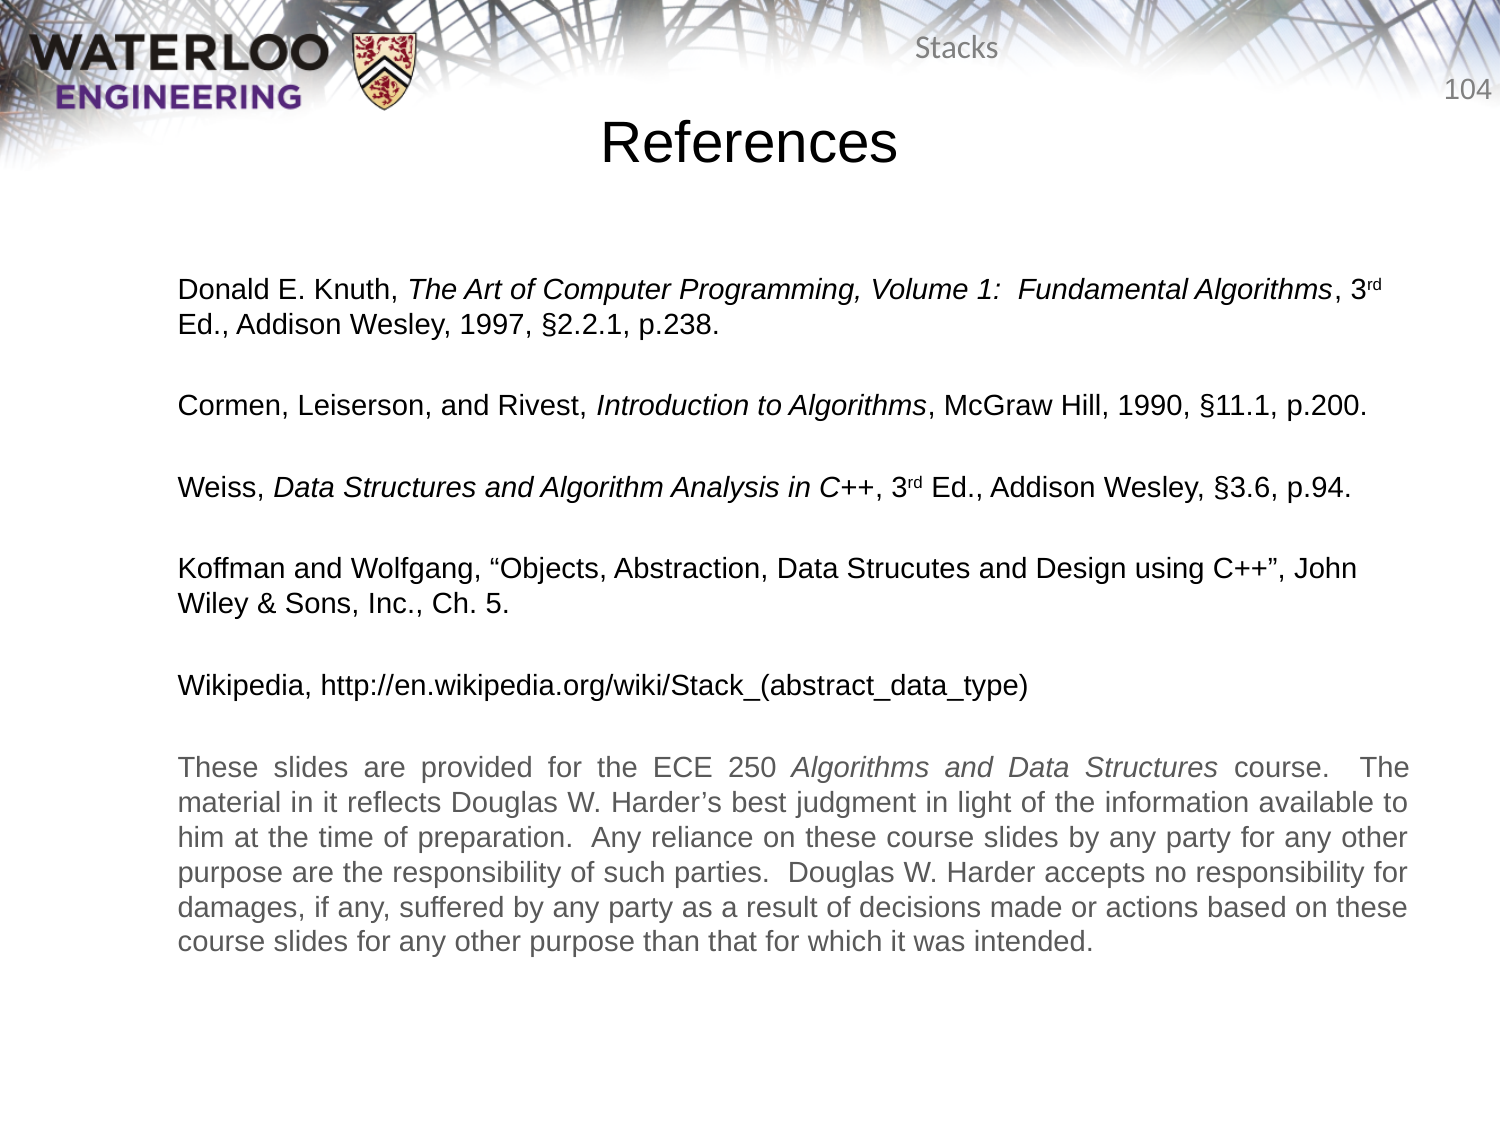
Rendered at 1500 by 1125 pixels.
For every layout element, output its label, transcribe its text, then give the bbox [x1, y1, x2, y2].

title References [74, 44, 1426, 233]
picture [0, 0, 1500, 1125]
list Donald E. Knuth, The Art of Computer Programming, Volume 1: Fundamental Algorithms, 3rd Ed., Addison Wesley, 1997, §2.2.1, p.238. Cormen, Leiserson, and Rivest, Introduction to Algorithms, McGraw Hill, 1990, §11.1, p.200. Weiss, Data Structures and Algorithm Analysis in C++, 3rd Ed., Addison Wesley, §3.6, p.94. Koffman and Wolfgang, “Objects, Abstraction, Data Strucutes and Design using C++”, John Wiley & Sons, Inc., Ch. 5. Wikipedia, http://en.wikipedia.org/wiki/Stack_(abstract_data_type) These slides are provided for the ECE 250 Algorithms and Data Structures course. The material in it reflects Douglas W. Harder’s best judgment in light of the information available to him at the time of preparation. Any reliance on these course slides by any party for any other purpose are the responsibility of such parties. Douglas W. Harder accepts no responsibility for damages, if any, suffered by any party as a result of decisions made or actions based on these course slides for any other purpose than that for which it was intended. [74, 262, 1426, 1006]
